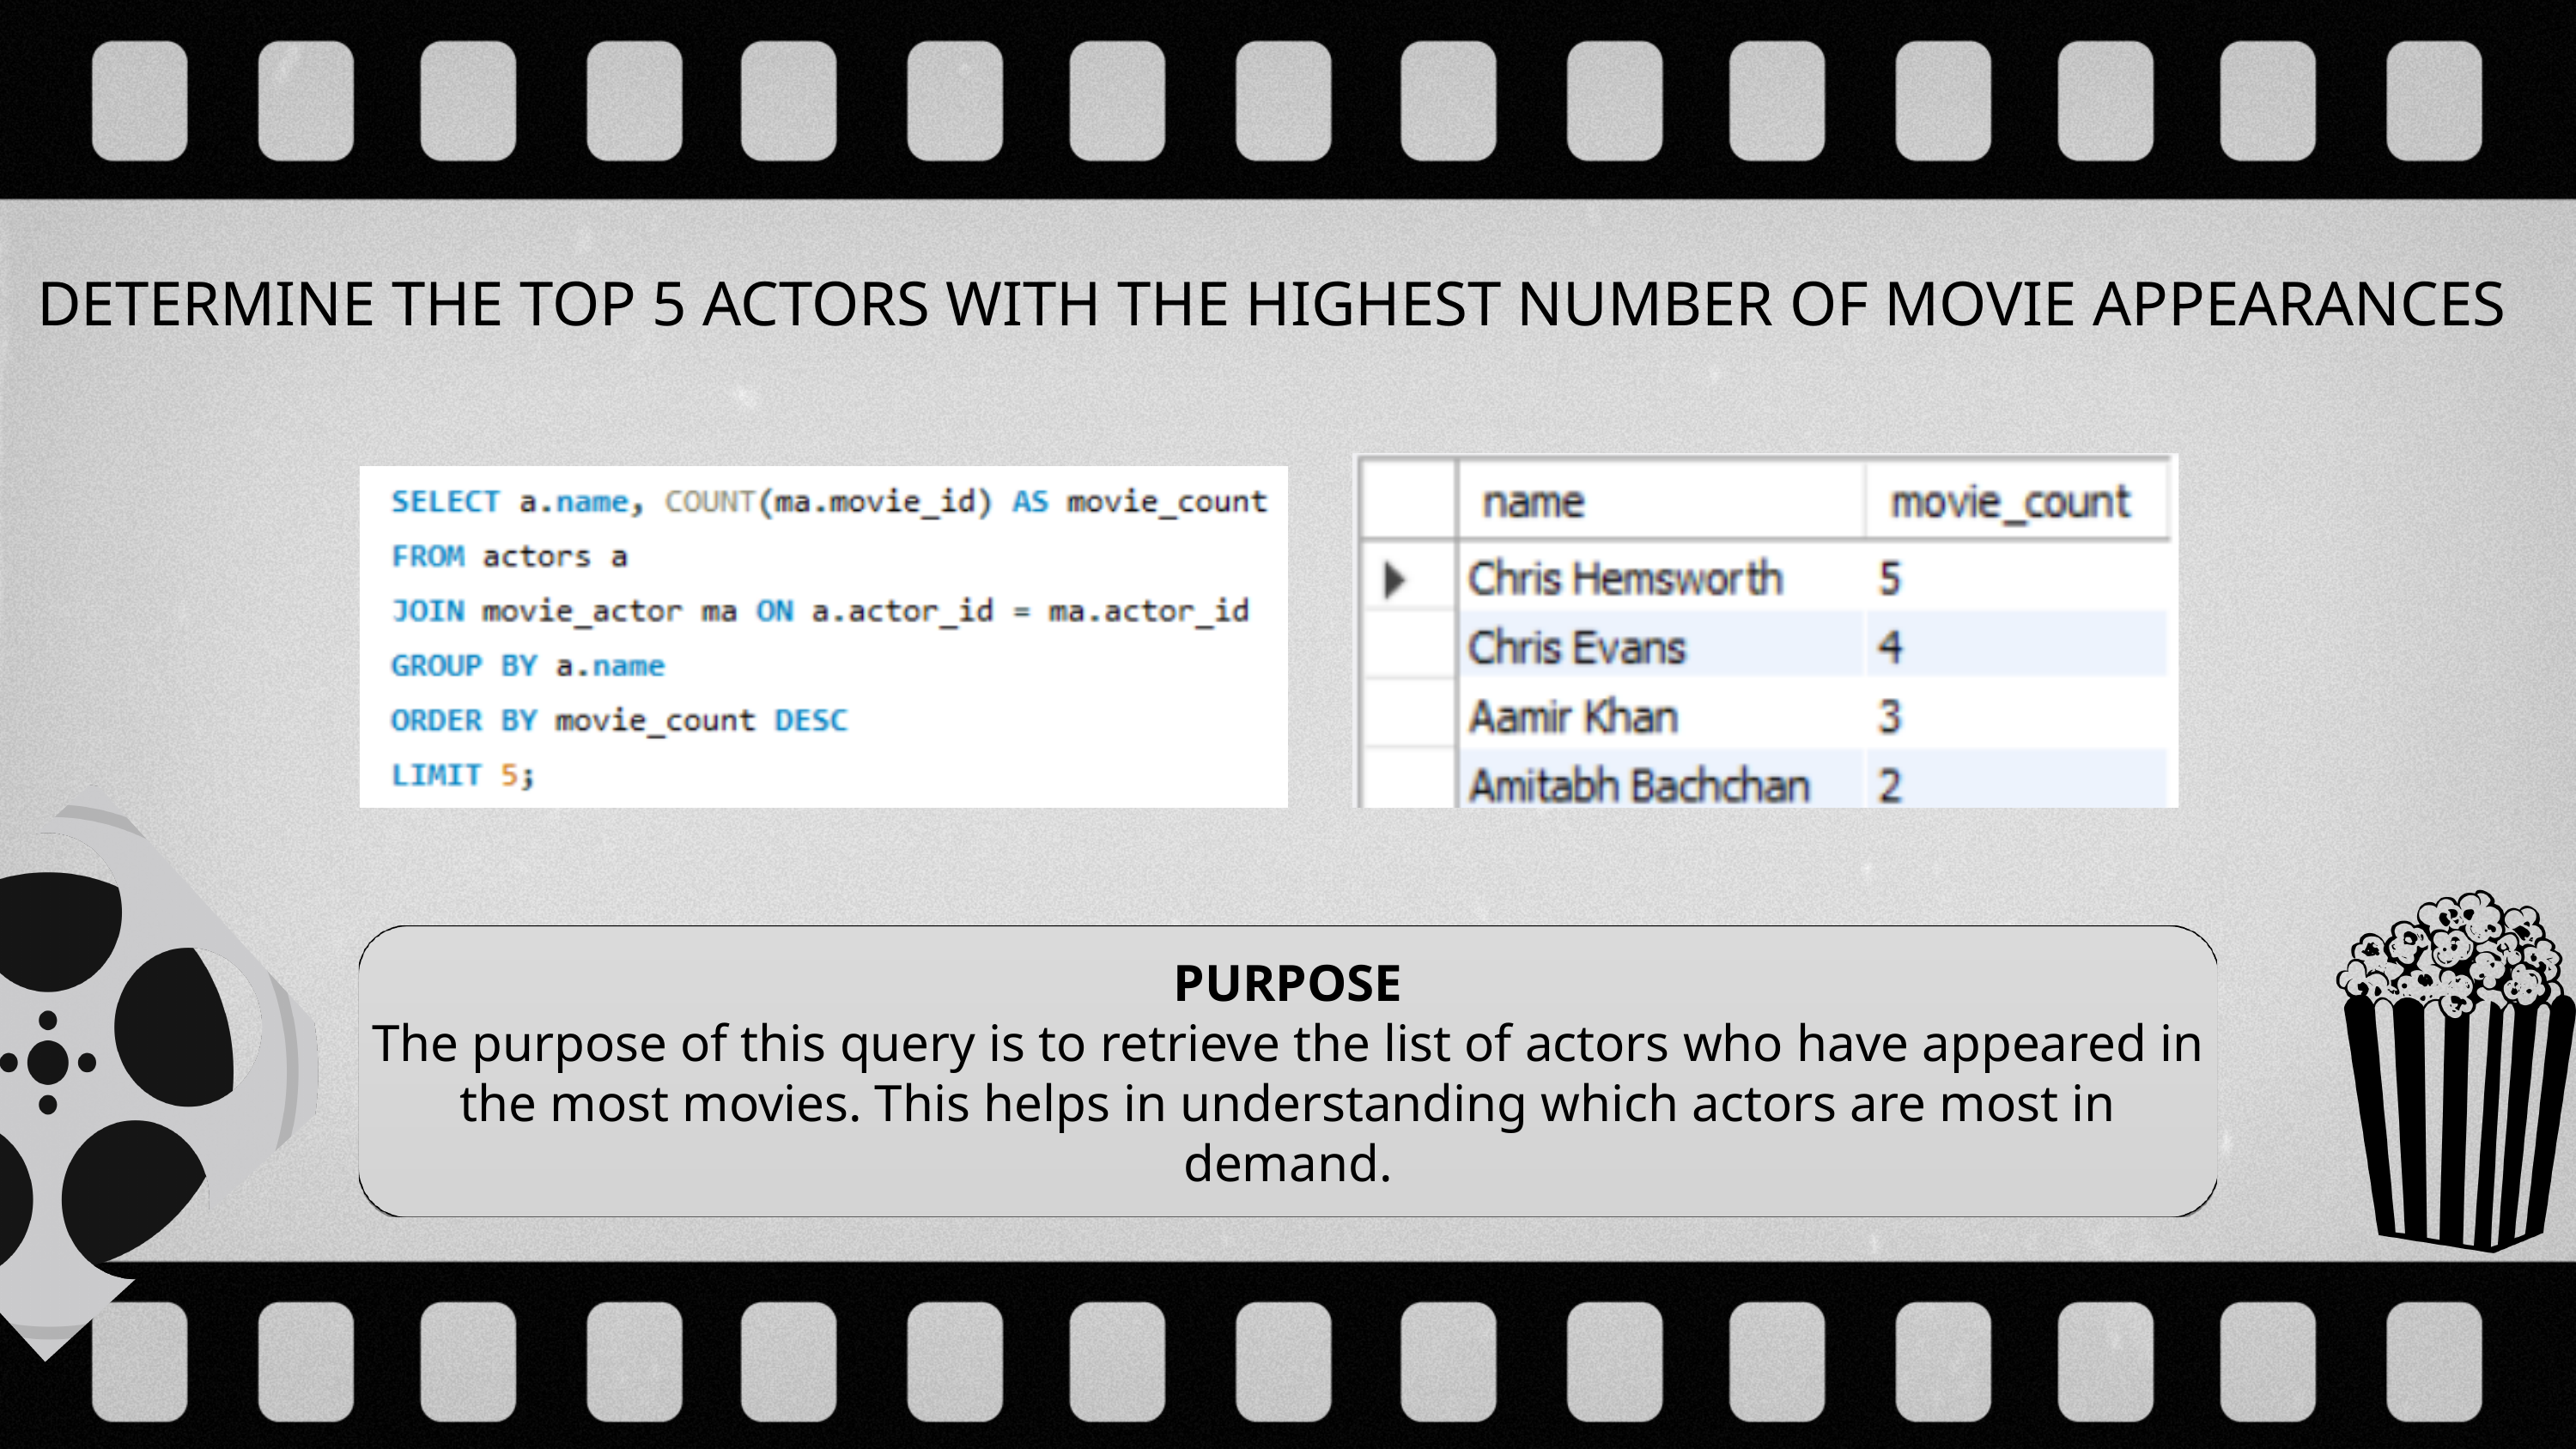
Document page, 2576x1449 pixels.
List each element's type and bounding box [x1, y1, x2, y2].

text_box [0, 0, 2576, 1449]
text_box [359, 466, 1289, 808]
text_box [358, 925, 2218, 1218]
text_box [0, 263, 2545, 336]
text_box [1352, 453, 2179, 808]
